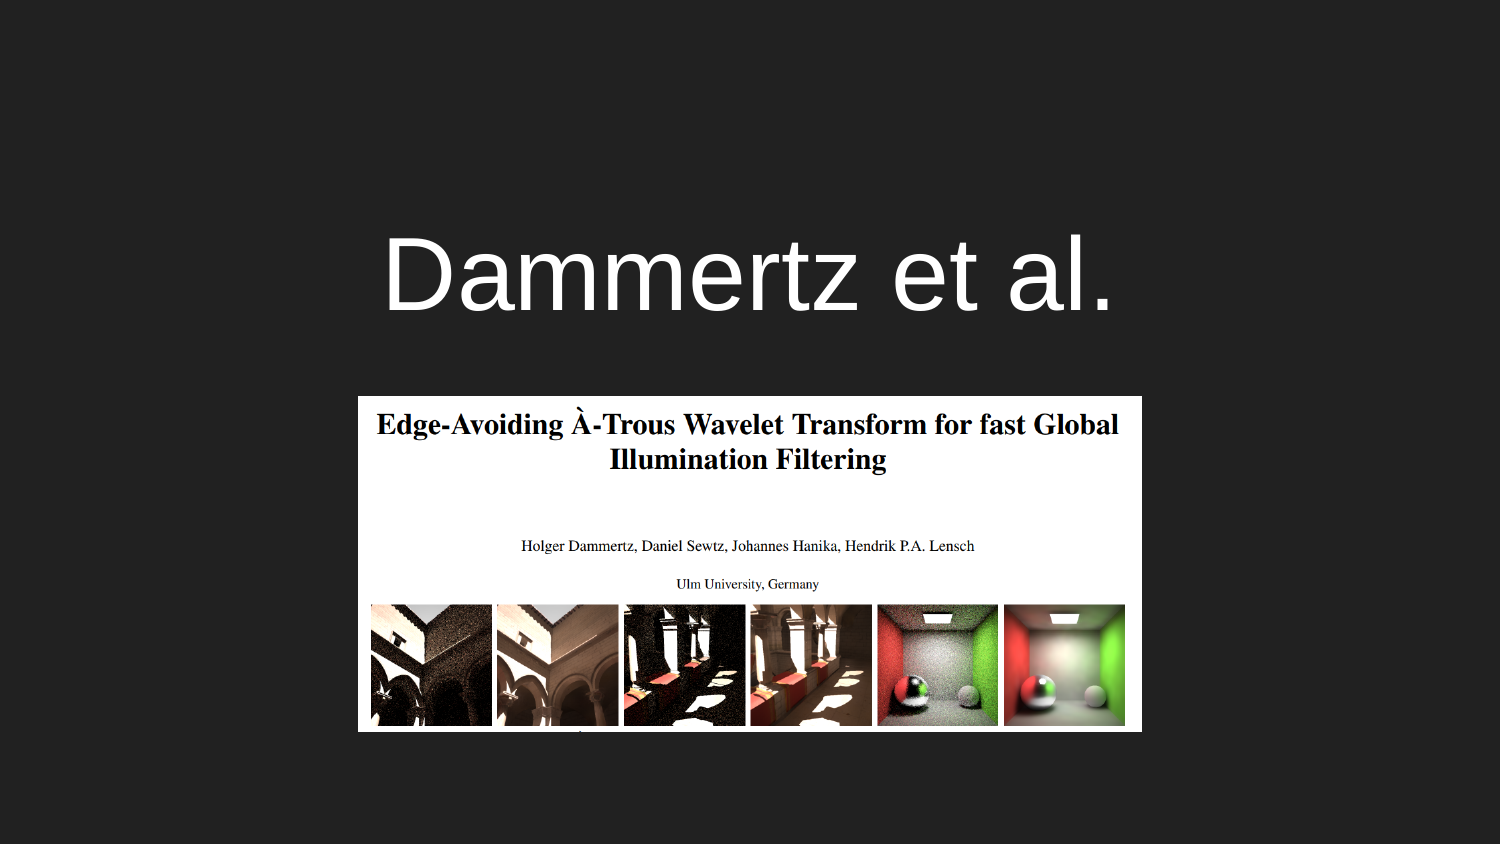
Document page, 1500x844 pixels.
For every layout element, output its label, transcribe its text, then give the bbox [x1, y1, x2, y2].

title Dammertz et al. [51, 9, 1449, 347]
picture [358, 396, 1142, 732]
